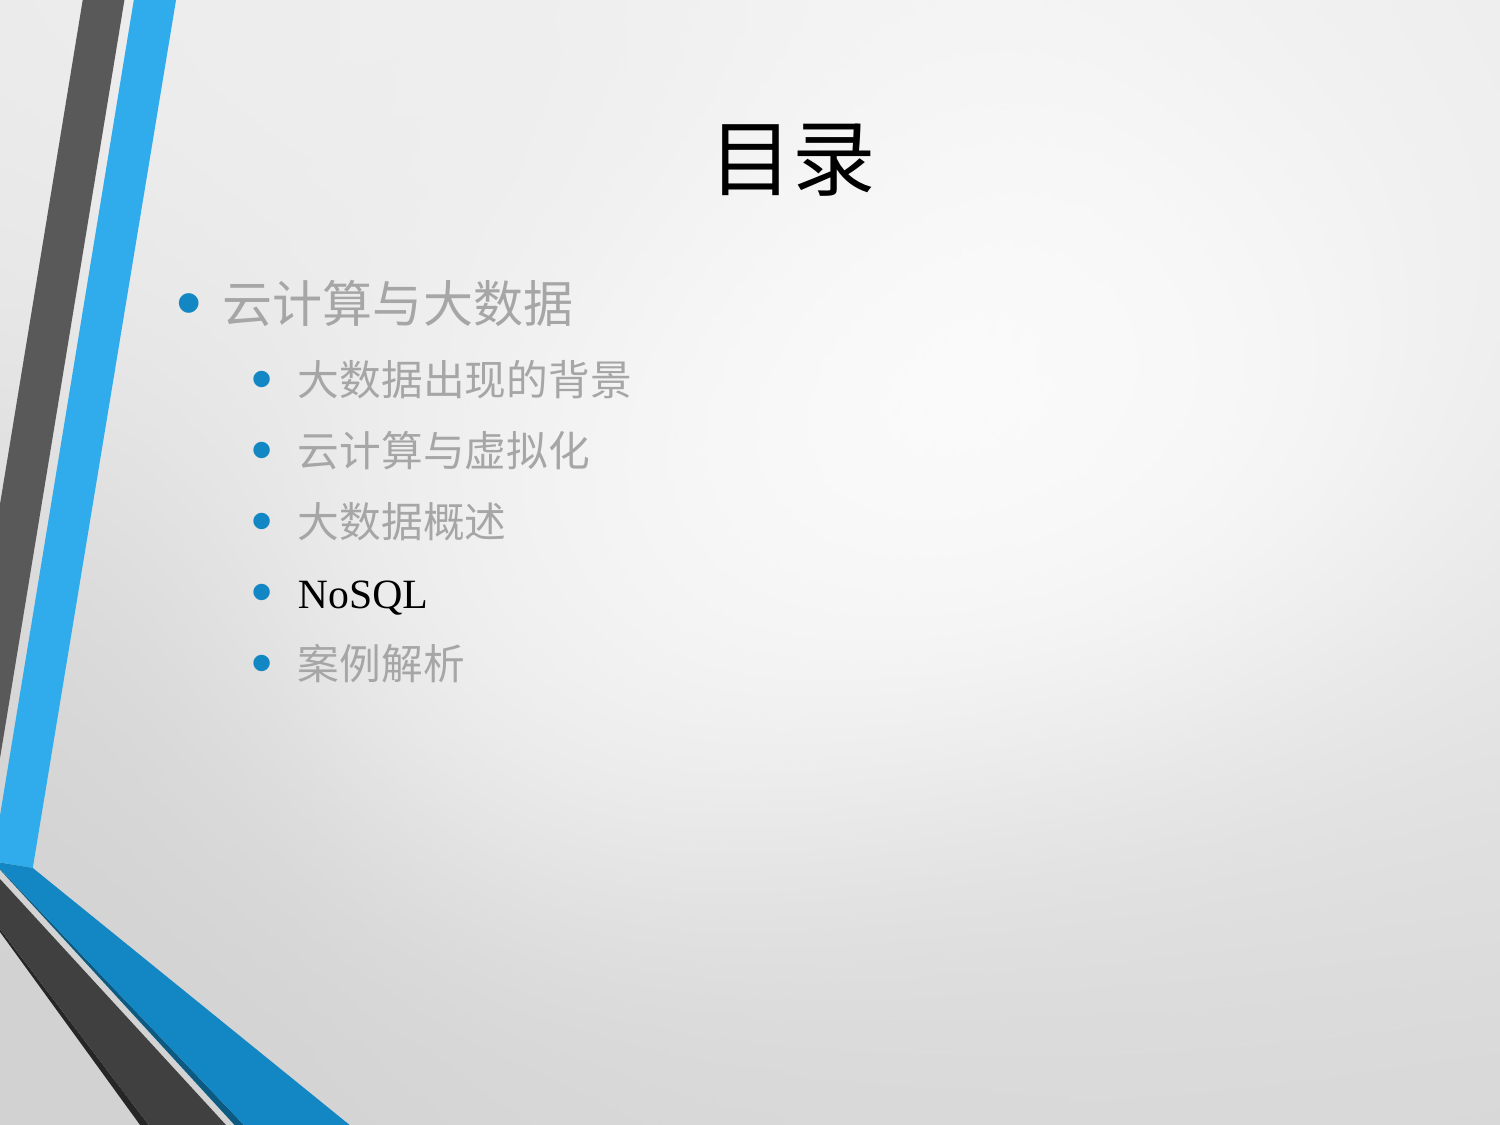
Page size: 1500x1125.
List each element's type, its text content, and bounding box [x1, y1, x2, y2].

list 云计算与大数据 大数据出现的背景 云计算与虚拟化 大数据概述 NoSQL 案例解析 [161, 265, 1425, 985]
title 目录 [161, 75, 1425, 238]
